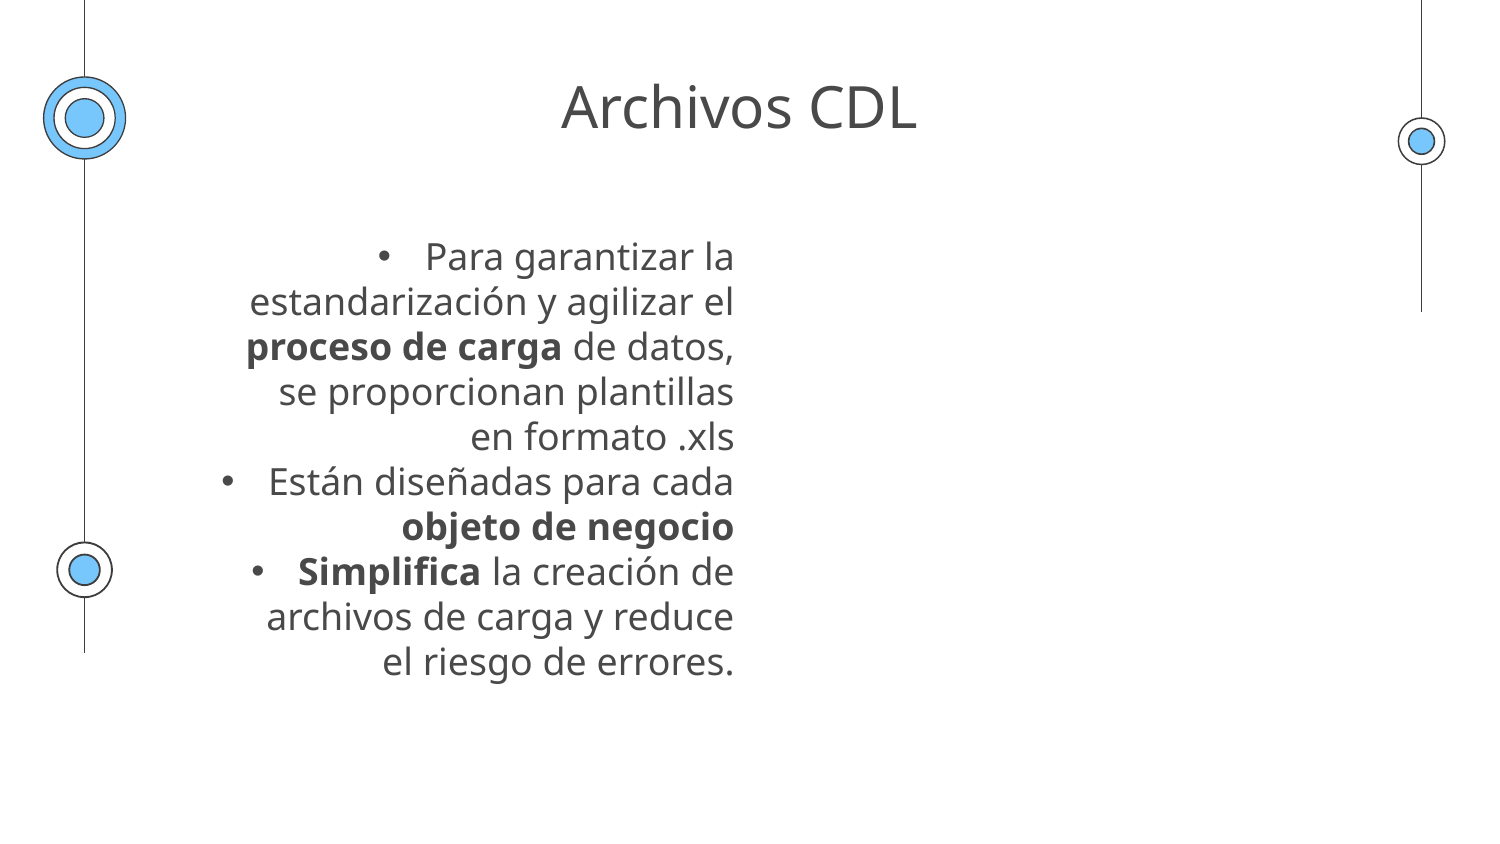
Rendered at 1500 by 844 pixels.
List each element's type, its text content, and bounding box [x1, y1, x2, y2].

subtitle Para garantizar la estandarización y agilizar el proceso de carga de datos, se proporcionan plantillas en formato .xls Están diseñadas para cada objeto de negocio Simplifica la creación de archivos de carga y reduce el riesgo de errores. [181, 218, 750, 753]
title Archivos CDL [281, 55, 1197, 153]
